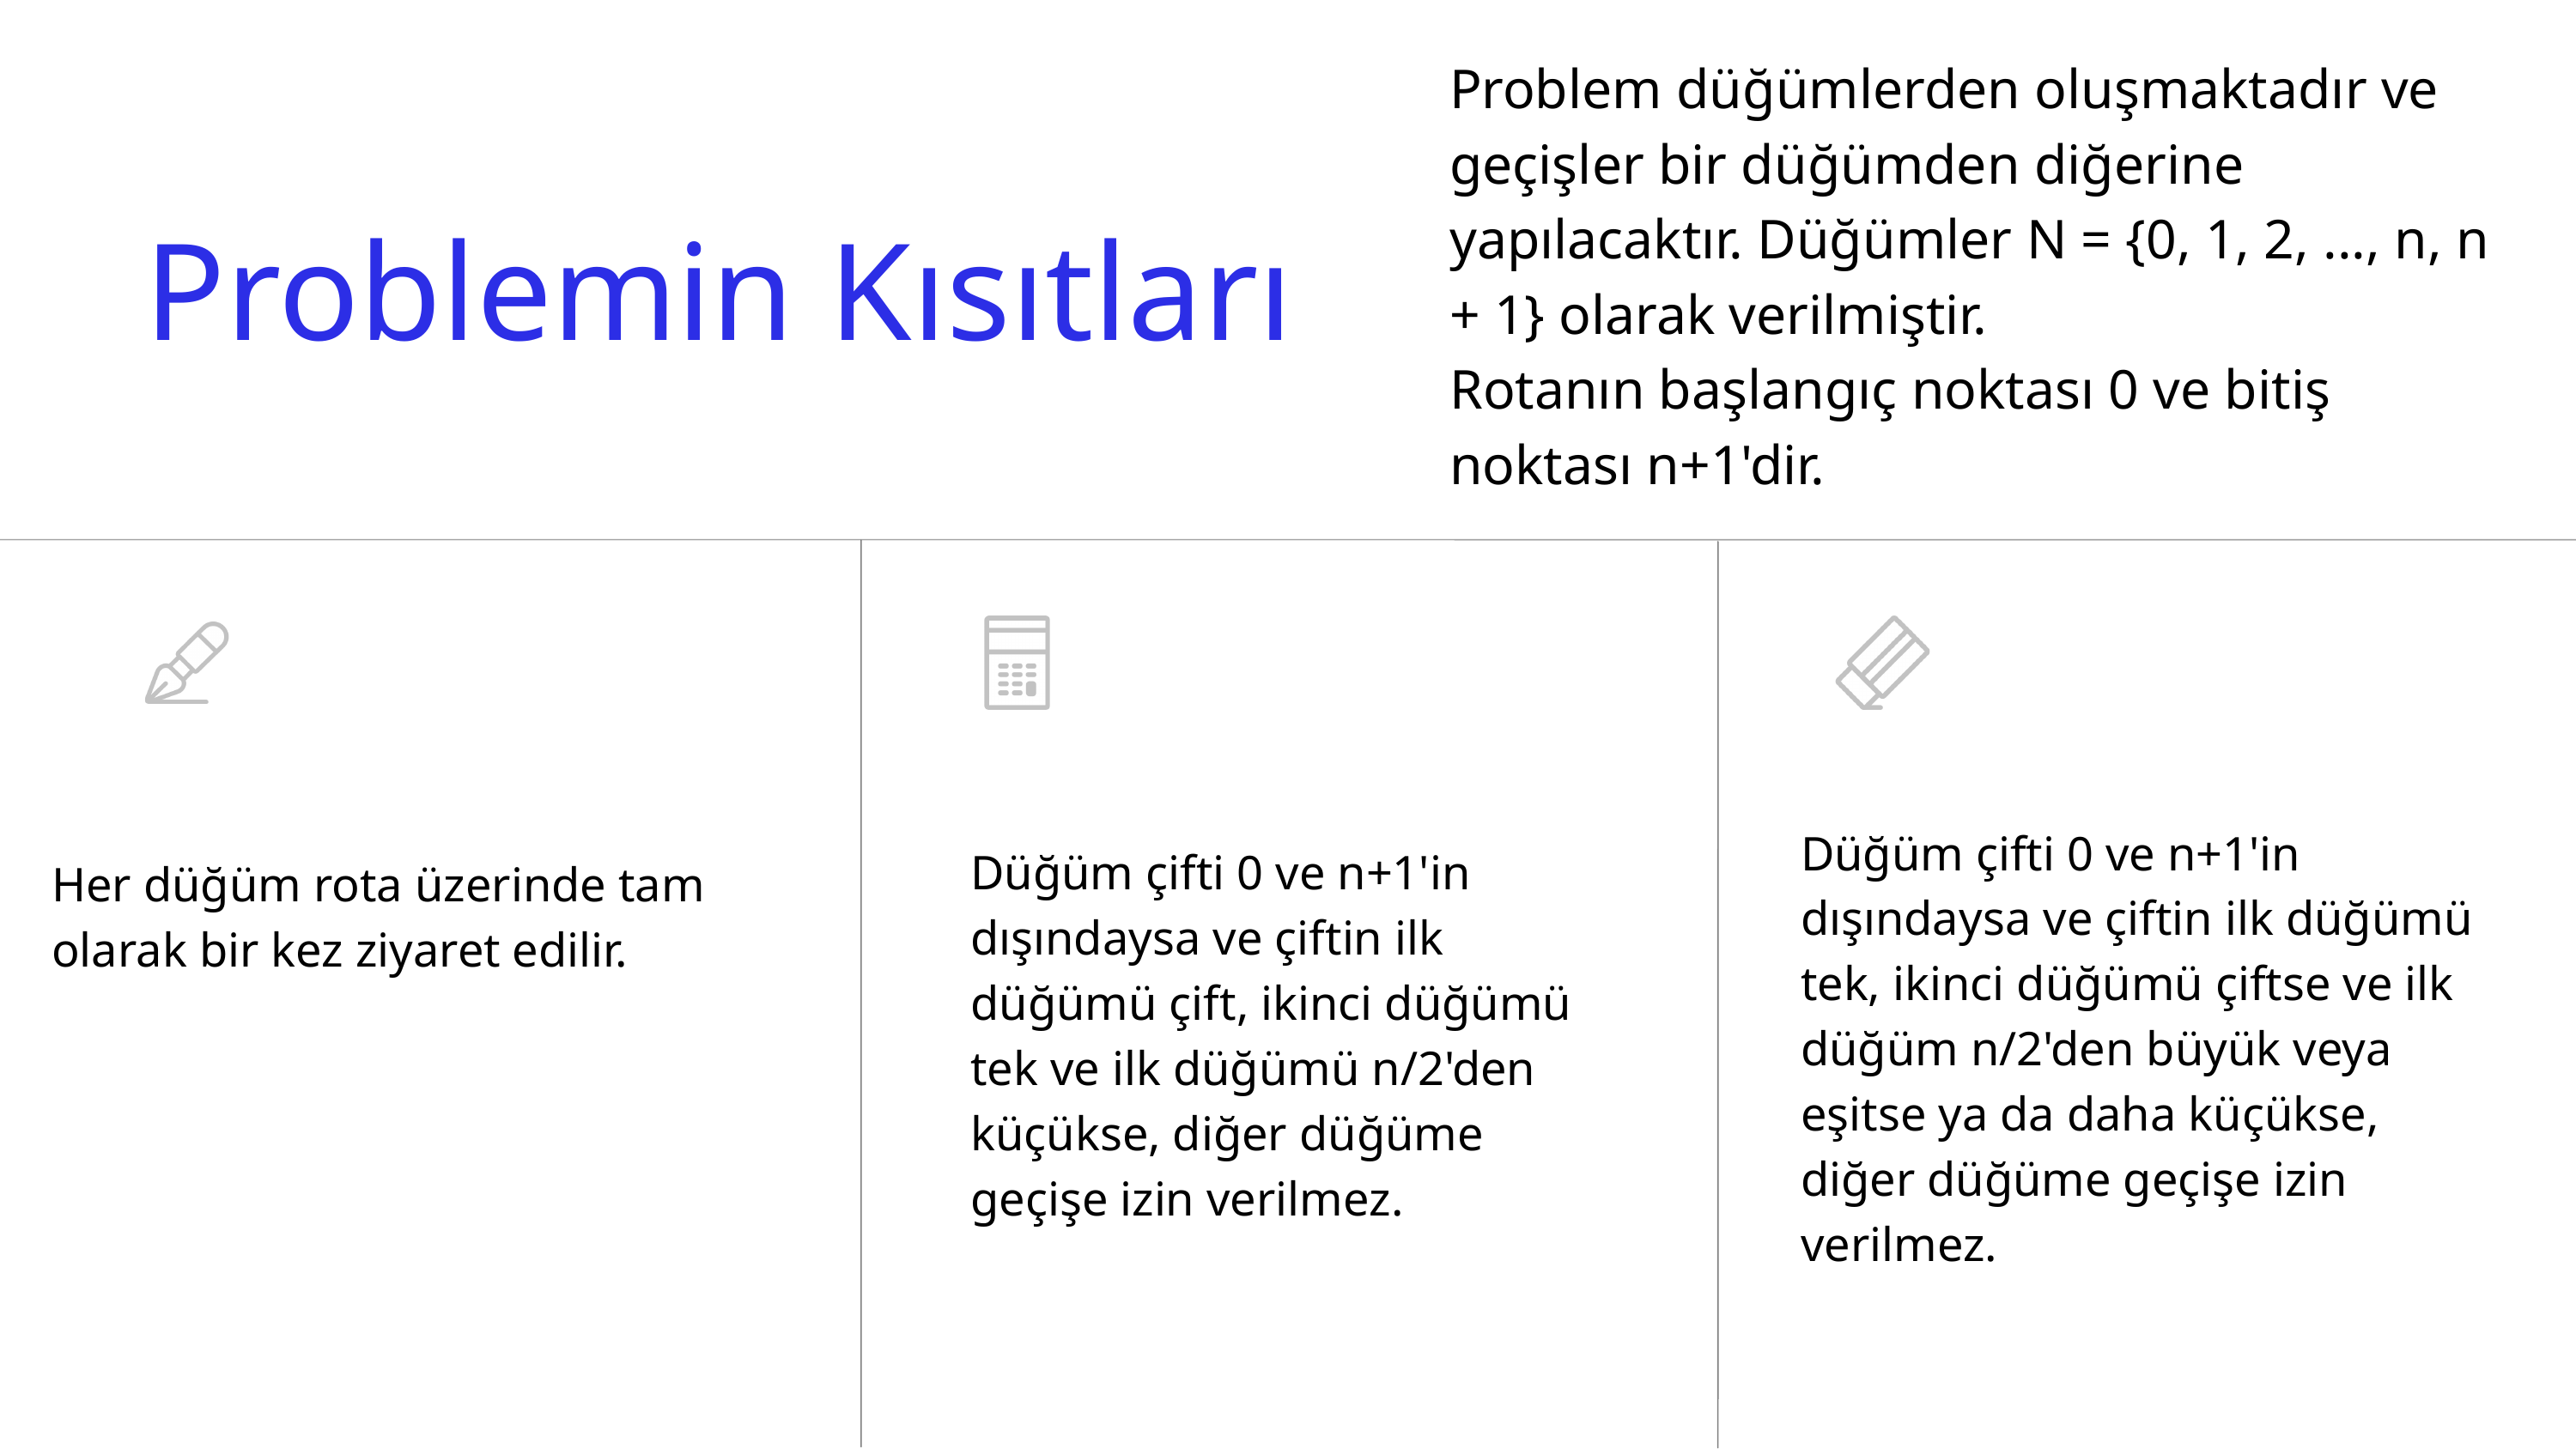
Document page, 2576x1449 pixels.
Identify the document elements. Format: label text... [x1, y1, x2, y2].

text_box [984, 615, 1050, 710]
text_box Düğüm çifti 0 ve n+1'in dışındaysa ve çiftin ilk düğümü tek, ikinci düğümü çiftse ve ilk düğüm n/2'den büyük veya eşitse ya da daha küçükse, diğer düğüme geçişe izin verilmez. [1800, 815, 2494, 1270]
text_box Problemin Kısıtları [144, 206, 1449, 367]
text_box Düğüm çifti 0 ve n+1'in dışındaysa ve çiftin ilk düğümü çift, ikinci düğümü tek ve ilk düğümü n/2'den küçükse, diğer düğüme geçişe izin verilmez. [970, 779, 1609, 1290]
text_box Problem düğümlerden oluşmaktadır ve geçişler bir düğümden diğerine yapılacaktır. Düğümler N = {0, 1, 2, ..., n, n + 1} olarak verilmiştir. Rotanın başlangıç noktası 0 ve bitiş noktası n+1'dir. [1449, 44, 2518, 571]
text_box Her düğüm rota üzerinde tam olarak bir kez ziyaret edilir. [52, 846, 721, 977]
text_box [1835, 615, 1930, 710]
text_box [144, 621, 230, 704]
